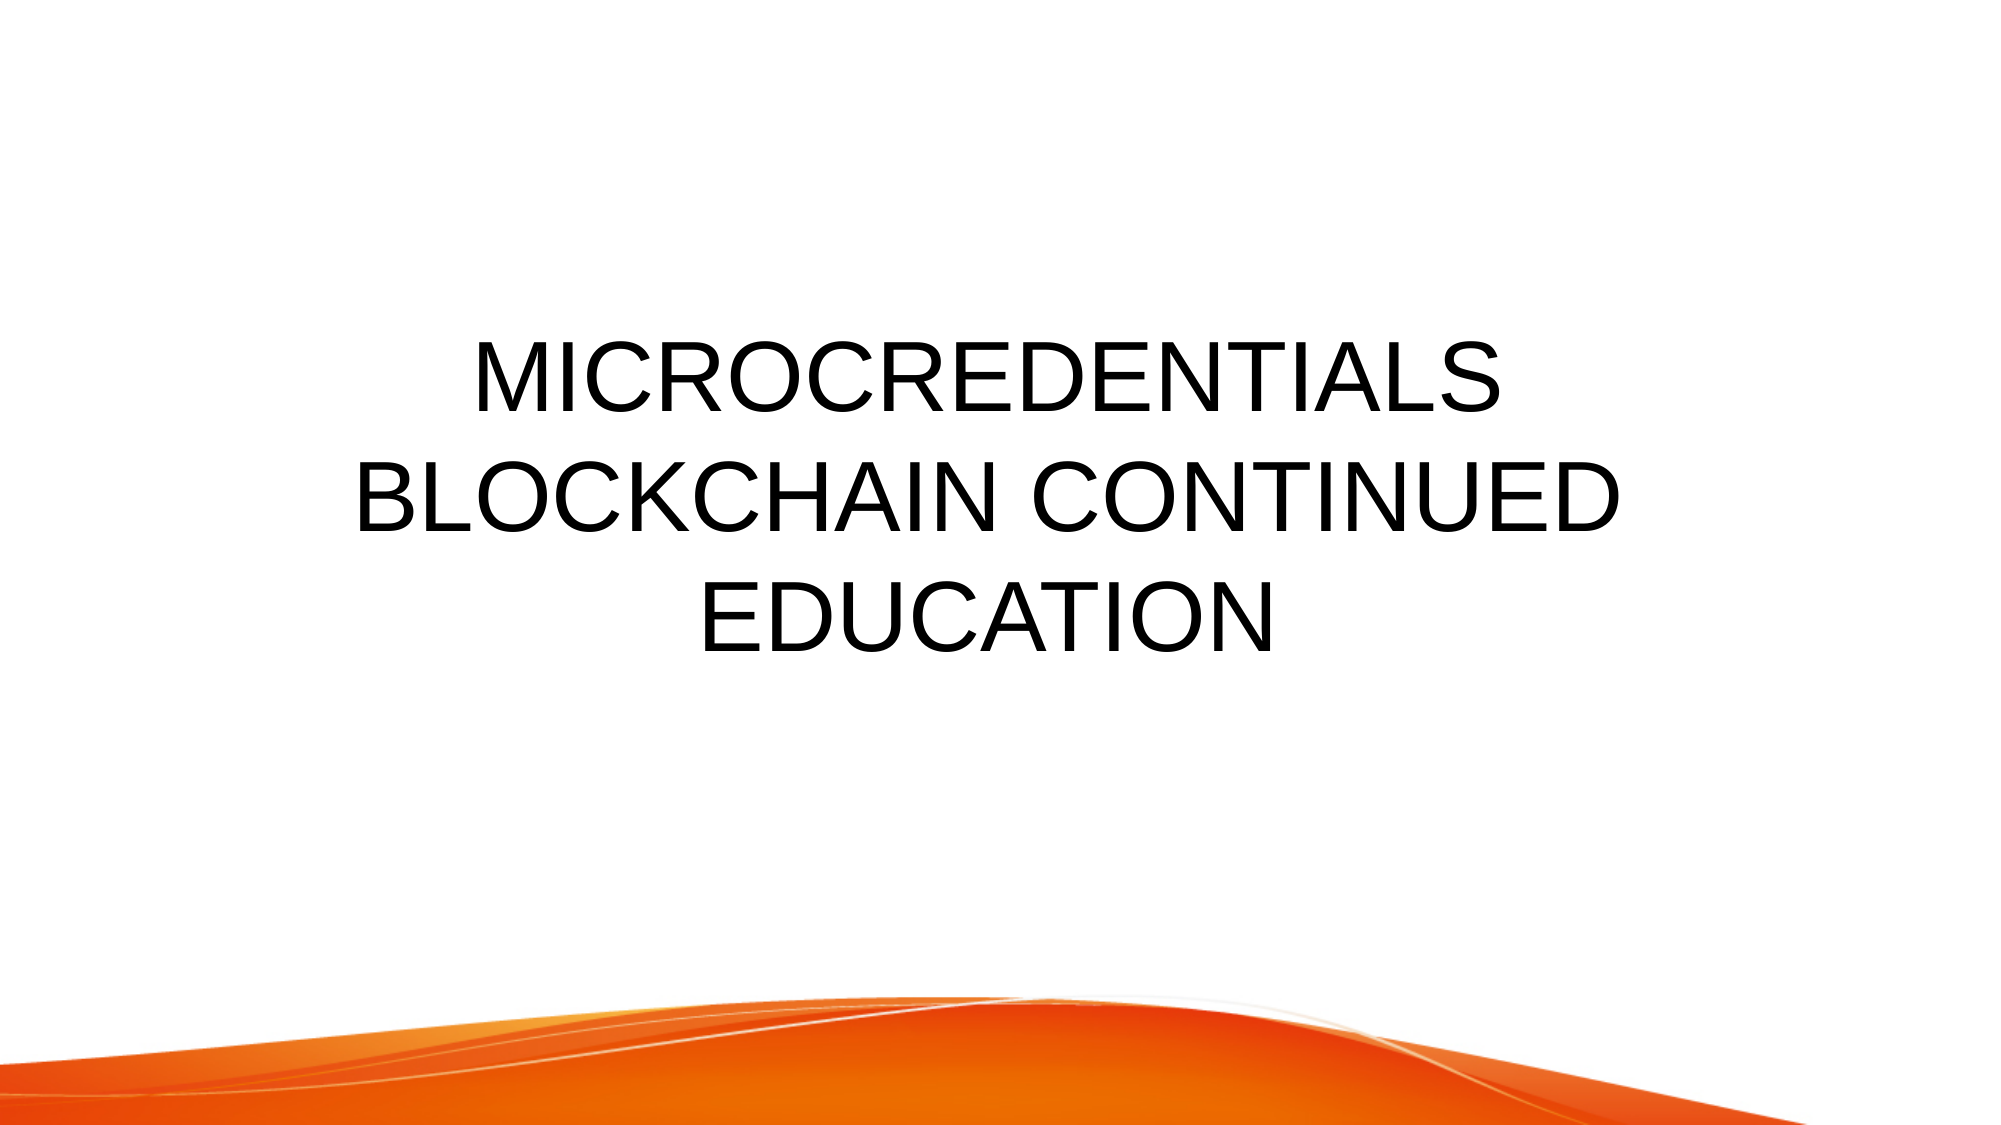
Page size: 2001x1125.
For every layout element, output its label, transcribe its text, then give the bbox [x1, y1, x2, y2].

title MICROCREDENTIALS BLOCKCHAIN CONTINUED EDUCATION [88, 259, 1889, 724]
picture [0, 0, 2000, 1125]
